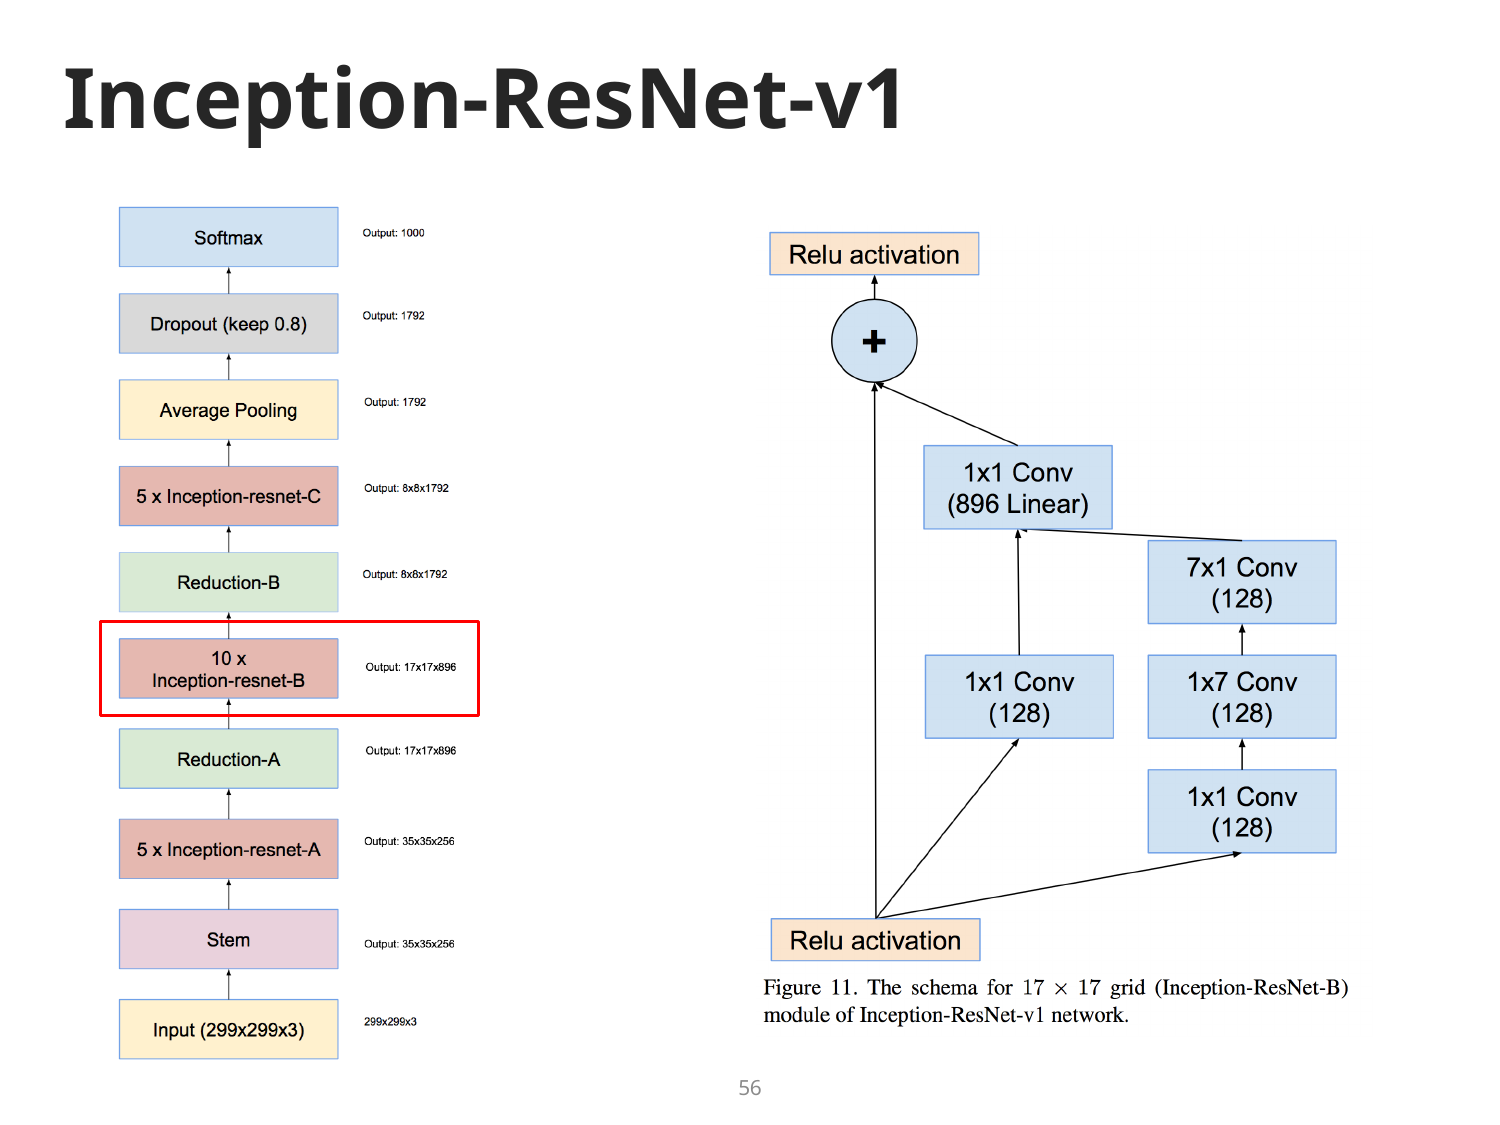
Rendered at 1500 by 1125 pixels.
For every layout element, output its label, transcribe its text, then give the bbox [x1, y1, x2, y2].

picture [755, 225, 1373, 1037]
slide_number 56 [575, 1058, 925, 1119]
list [47, 184, 503, 1078]
title Inception-ResNet-v1 [48, 41, 1456, 149]
